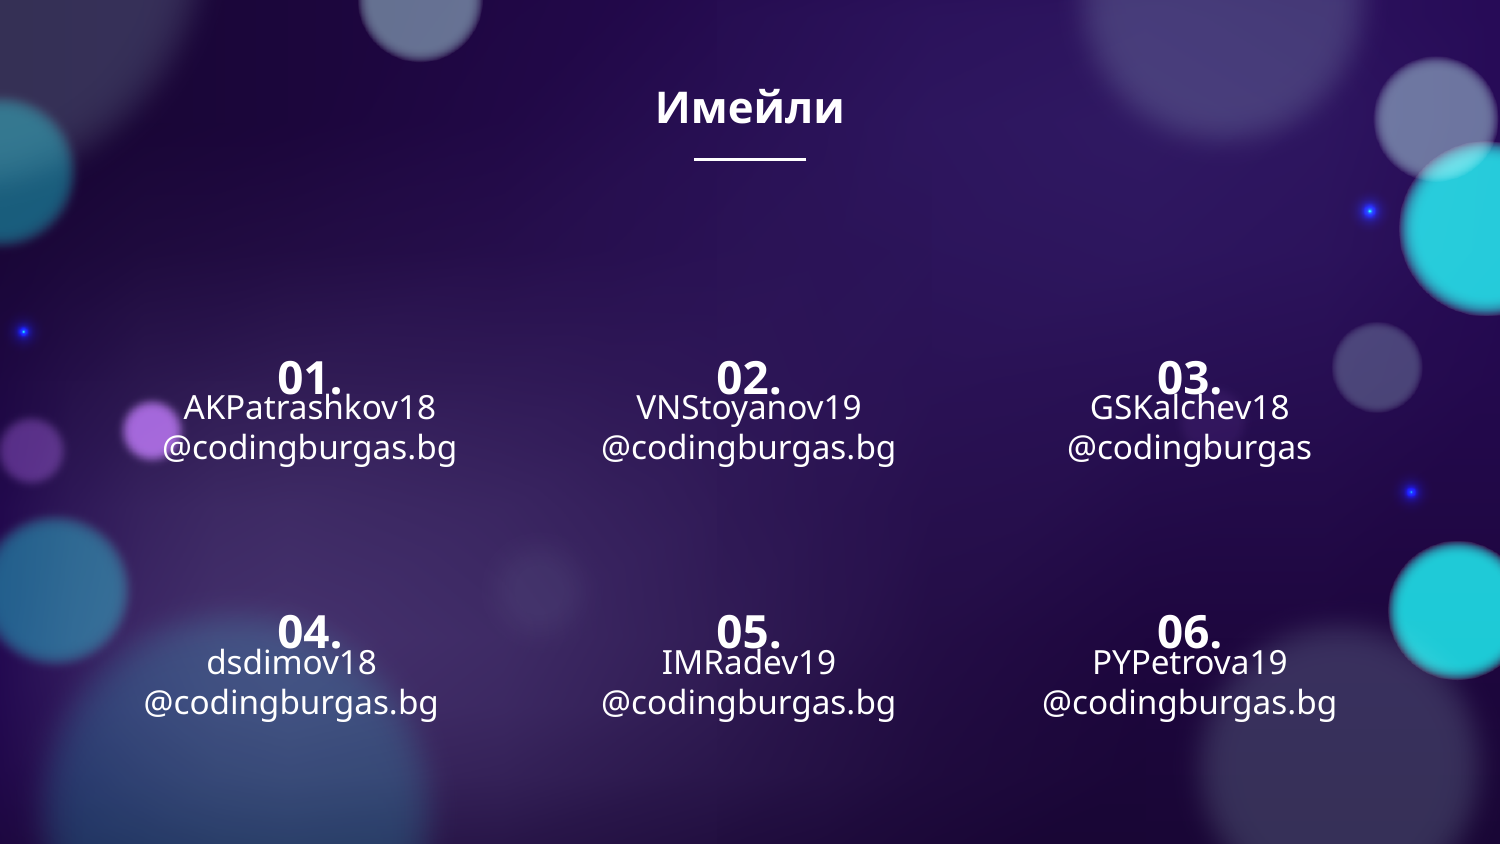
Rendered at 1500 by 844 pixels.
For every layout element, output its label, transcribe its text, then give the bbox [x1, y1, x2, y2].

subtitle GSKalchev18 @codingburgas [998, 404, 1382, 484]
subtitle 02. [557, 279, 941, 404]
subtitle VNStoyanov19 @codingburgas.bg [557, 404, 941, 484]
picture [0, 0, 1500, 844]
subtitle PYPetrova19 @codingburgas.bg [998, 658, 1382, 739]
subtitle 03. [998, 279, 1382, 404]
subtitle AKPatrashkov18 @codingburgas.bg [118, 404, 502, 484]
subtitle 06. [998, 534, 1382, 658]
subtitle 05. [557, 534, 941, 658]
subtitle 01. [118, 279, 502, 404]
subtitle 04. [118, 534, 502, 658]
subtitle dsdimov18 @codingburgas.bg [42, 614, 542, 739]
title Имейли [118, 64, 1382, 160]
subtitle IMRadev19 @codingburgas.bg [557, 658, 941, 739]
